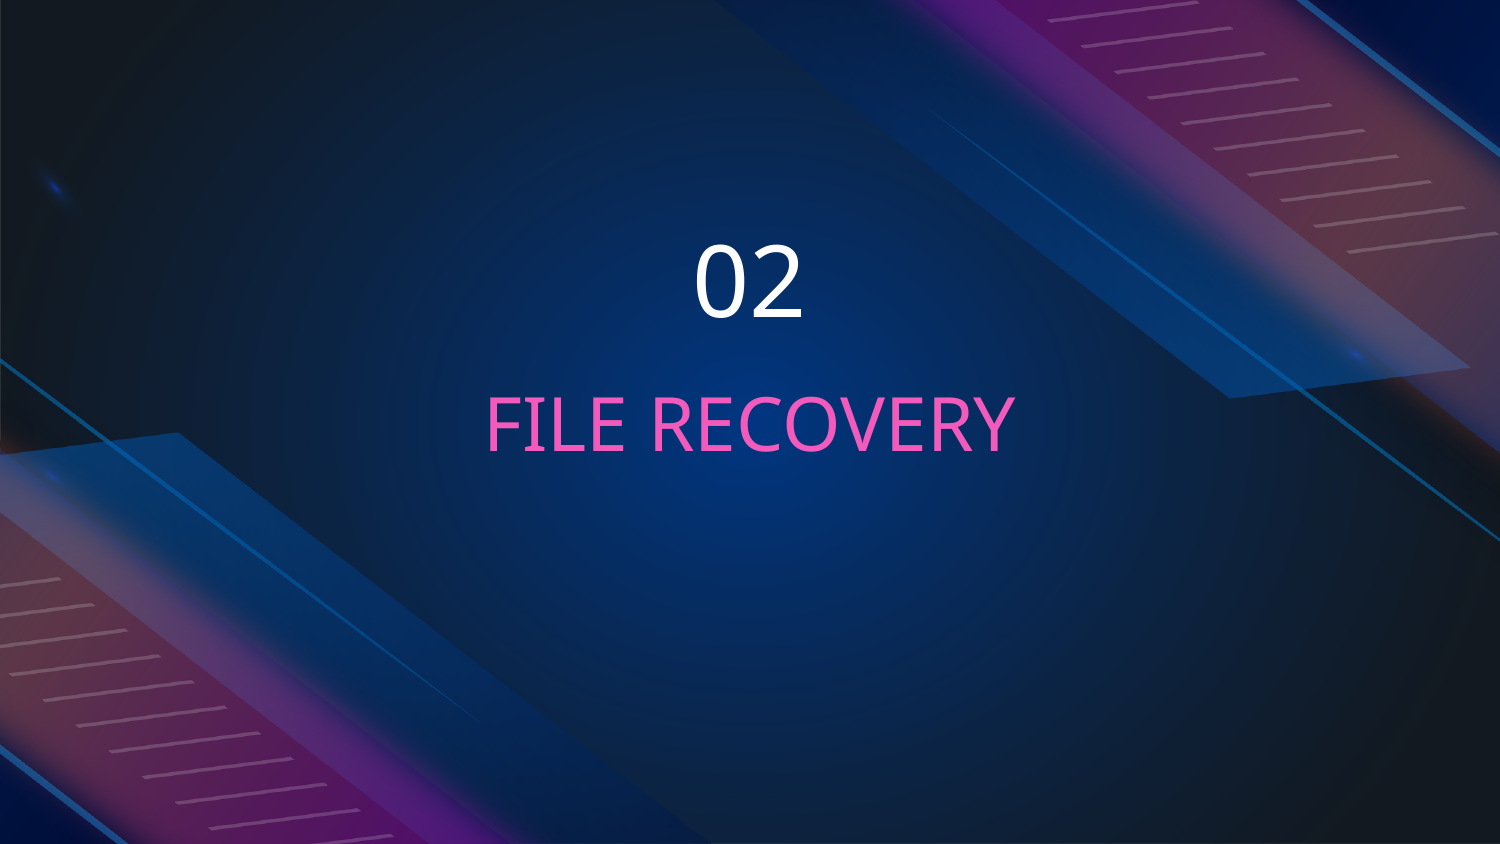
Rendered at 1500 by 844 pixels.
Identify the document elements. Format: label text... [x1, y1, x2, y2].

title 02 [580, 205, 920, 352]
picture [0, 0, 1500, 844]
title FILE RECOVERY [51, 352, 1449, 491]
